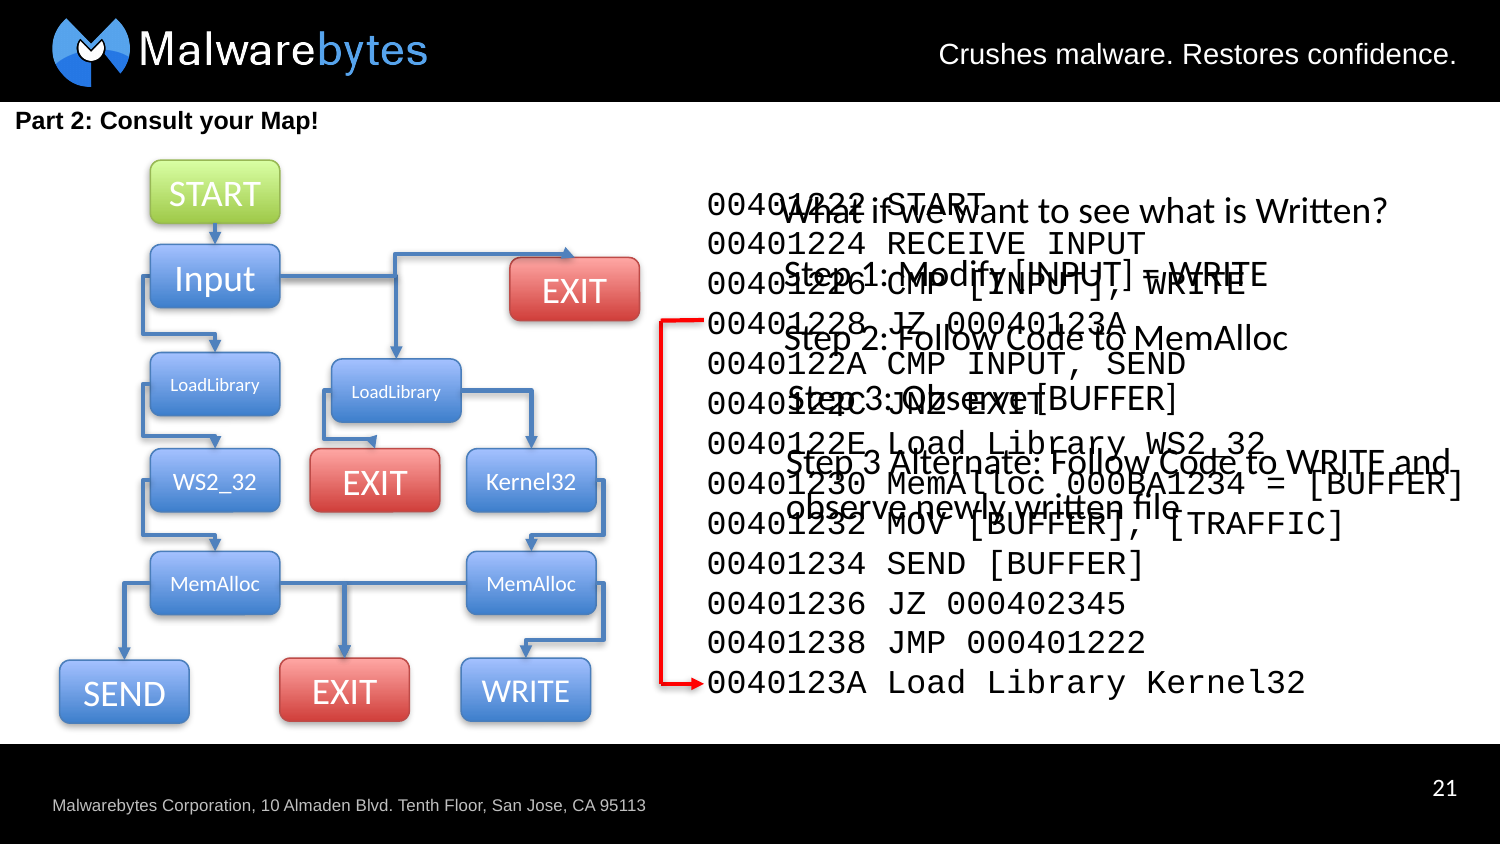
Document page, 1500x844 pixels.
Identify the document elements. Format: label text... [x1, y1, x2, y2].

title Part 2: Consult your Map! [0, 111, 1436, 193]
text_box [124, 582, 151, 661]
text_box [525, 582, 597, 659]
picture [0, 743, 1500, 844]
text_box LoadLibrary [149, 351, 281, 417]
text_box MemAlloc [149, 550, 281, 616]
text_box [331, 390, 376, 449]
text_box MemAlloc [465, 550, 597, 616]
text_box WS2_32 [149, 447, 281, 513]
text_box Step 2: Follow Code to MemAlloc [769, 305, 1500, 366]
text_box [150, 383, 216, 449]
text_box EXIT [279, 667, 411, 722]
text_box SEND [58, 659, 190, 724]
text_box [531, 479, 597, 552]
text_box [279, 283, 397, 360]
text_box Step 1: Modify [INPUT] = WRITE [769, 241, 1500, 301]
text_box Step 3 Alternate: Follow Code to WRITE and observe newly written file [771, 430, 1500, 535]
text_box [345, 582, 467, 659]
text_box EXIT [309, 447, 441, 513]
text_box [460, 390, 532, 449]
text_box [660, 319, 705, 684]
text_box WRITE [460, 657, 592, 722]
text_box Input [149, 243, 281, 309]
text_box LoadLibrary [330, 358, 462, 423]
text_box Kernel32 [465, 447, 597, 513]
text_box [279, 582, 345, 659]
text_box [150, 479, 216, 552]
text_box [279, 257, 575, 277]
text_box Step 3: Observe [BUFFER] [772, 365, 1500, 426]
text_box 00401222 START 00401224 RECEIVE INPUT 00401226 CMP [INPUT], WRITE 00401228 JZ 00040123A 0040122A CMP INPUT, SEND 0040122C JNZ EXIT 0040122E Load Library WS2_32 00401230 MemAlloc 000BA1234 = [BUFFER] 00401232 MOV [BUFFER], [TRAFFIC] 00401234 SEND [BUFFER] 00401236 JZ 000402345 00401238 JMP 000401222 0040123A Load Library Kernel32 [691, 174, 1500, 708]
text_box START [149, 193, 281, 225]
text_box EXIT [509, 256, 641, 322]
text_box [150, 275, 216, 353]
text_box What if we want to see what is Written? [764, 178, 1500, 239]
picture [0, 0, 1500, 103]
